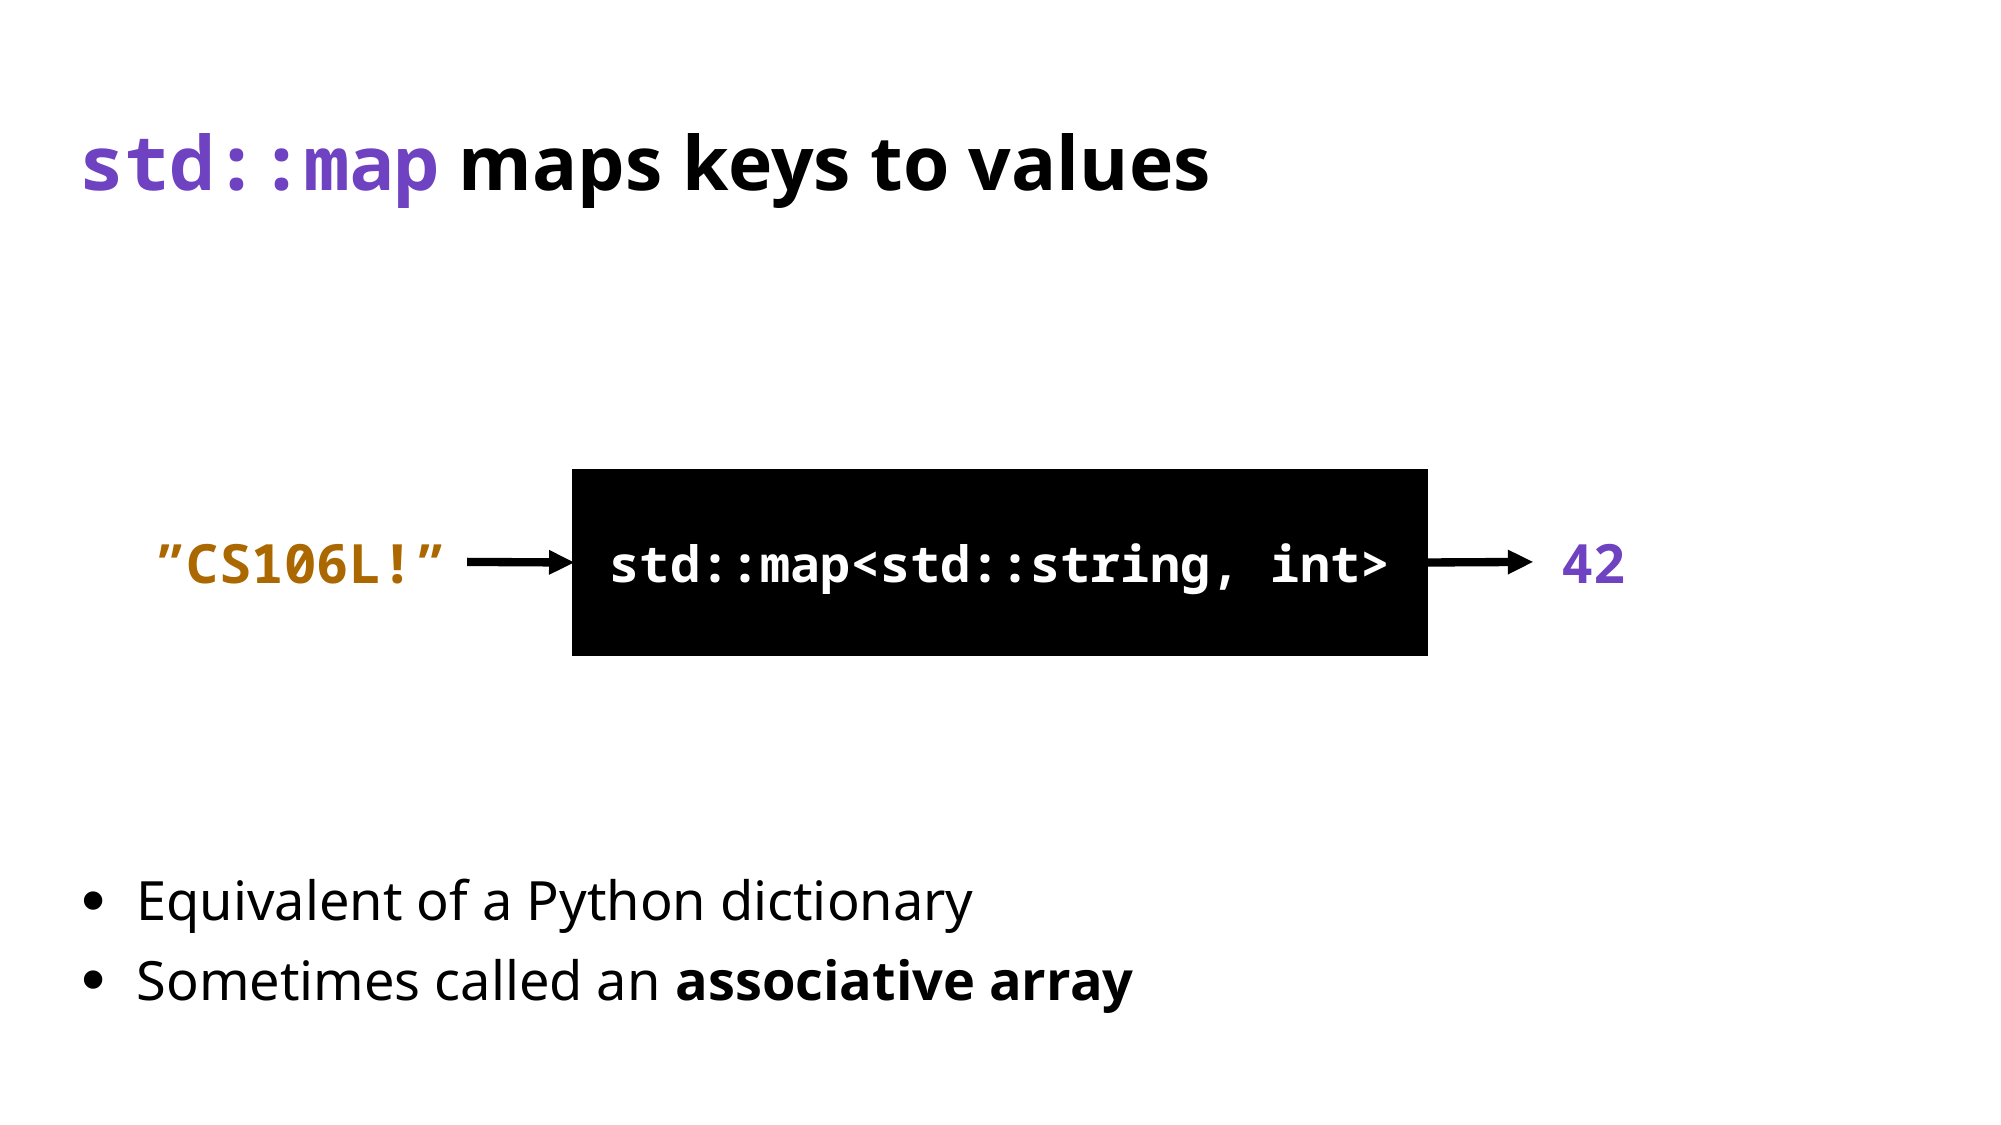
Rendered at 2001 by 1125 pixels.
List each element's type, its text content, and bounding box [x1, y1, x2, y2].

title std::map maps keys to values [64, 103, 1936, 230]
text_box ”CS106L!” [139, 522, 468, 602]
text_box Equivalent of a Python dictionary Sometimes called an associative array [64, 866, 1936, 1022]
text_box 42 [1532, 522, 1642, 602]
text_box std::map<std::string, int> [572, 469, 1428, 656]
